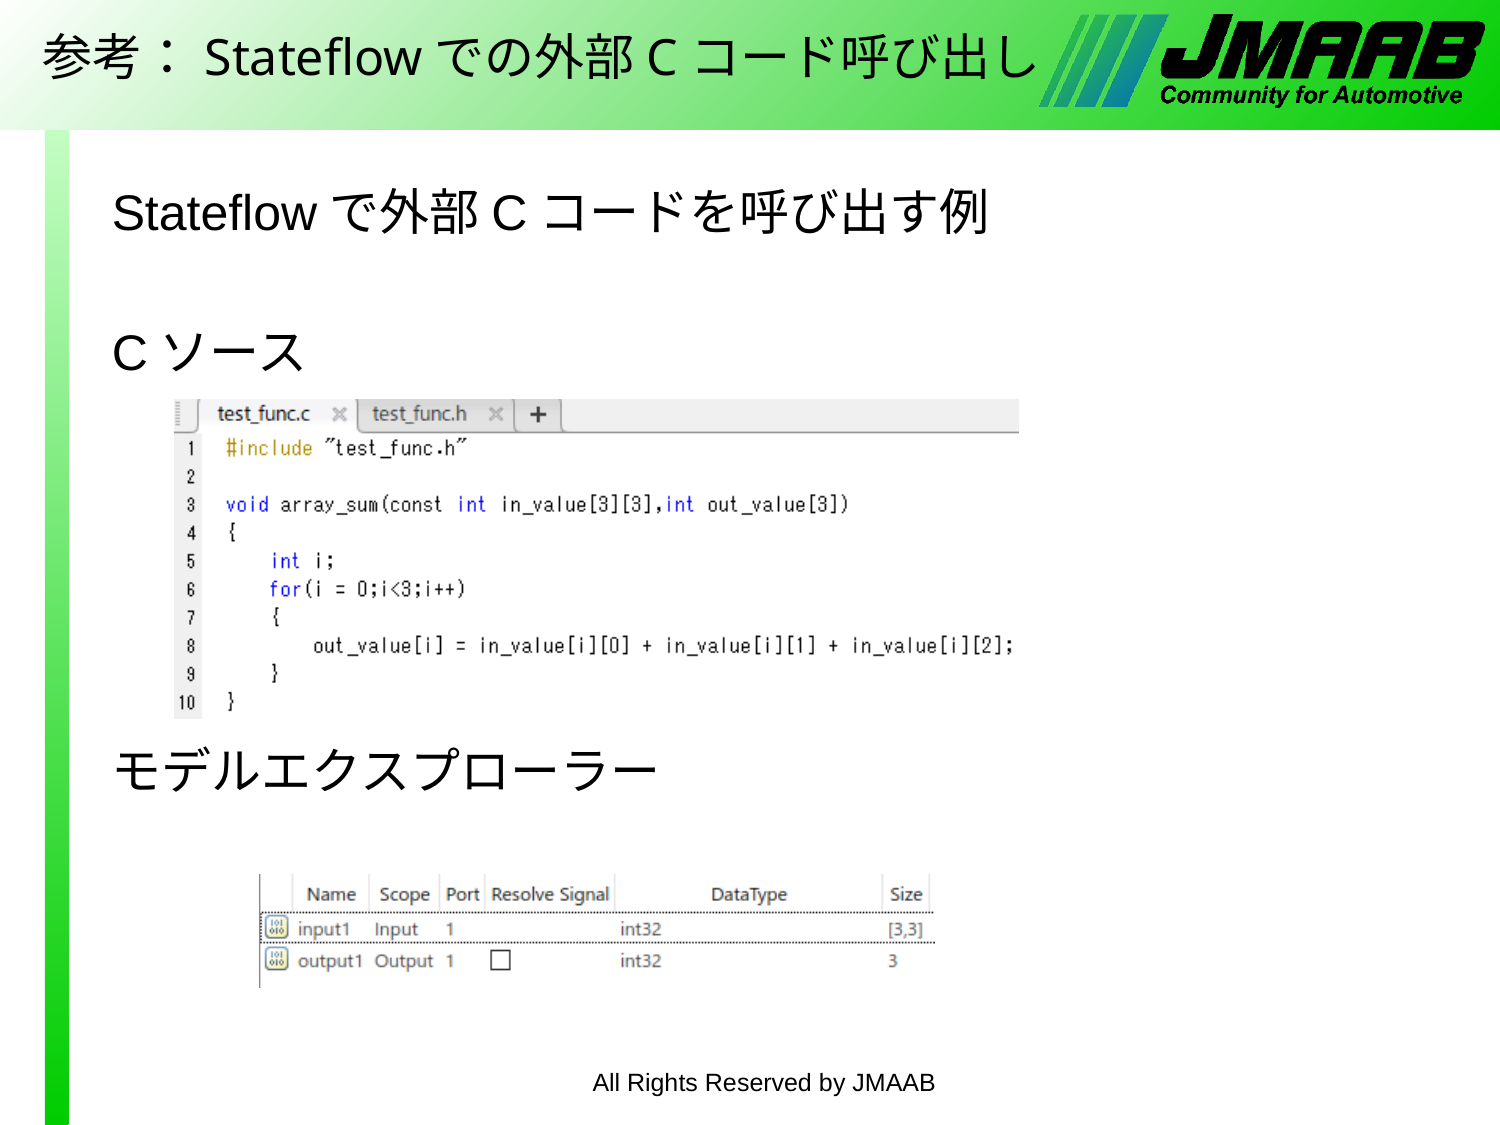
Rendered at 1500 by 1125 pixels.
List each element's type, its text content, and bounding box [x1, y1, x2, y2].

picture [1036, 11, 1486, 109]
list Stateflowで外部Cコードを呼び出す例 Cソース モデルエクスプローラー [96, 172, 1447, 1047]
picture [259, 874, 935, 988]
picture [174, 399, 1019, 719]
title 参考：Stateflowでの外部Cコード呼び出し [27, 21, 1100, 91]
